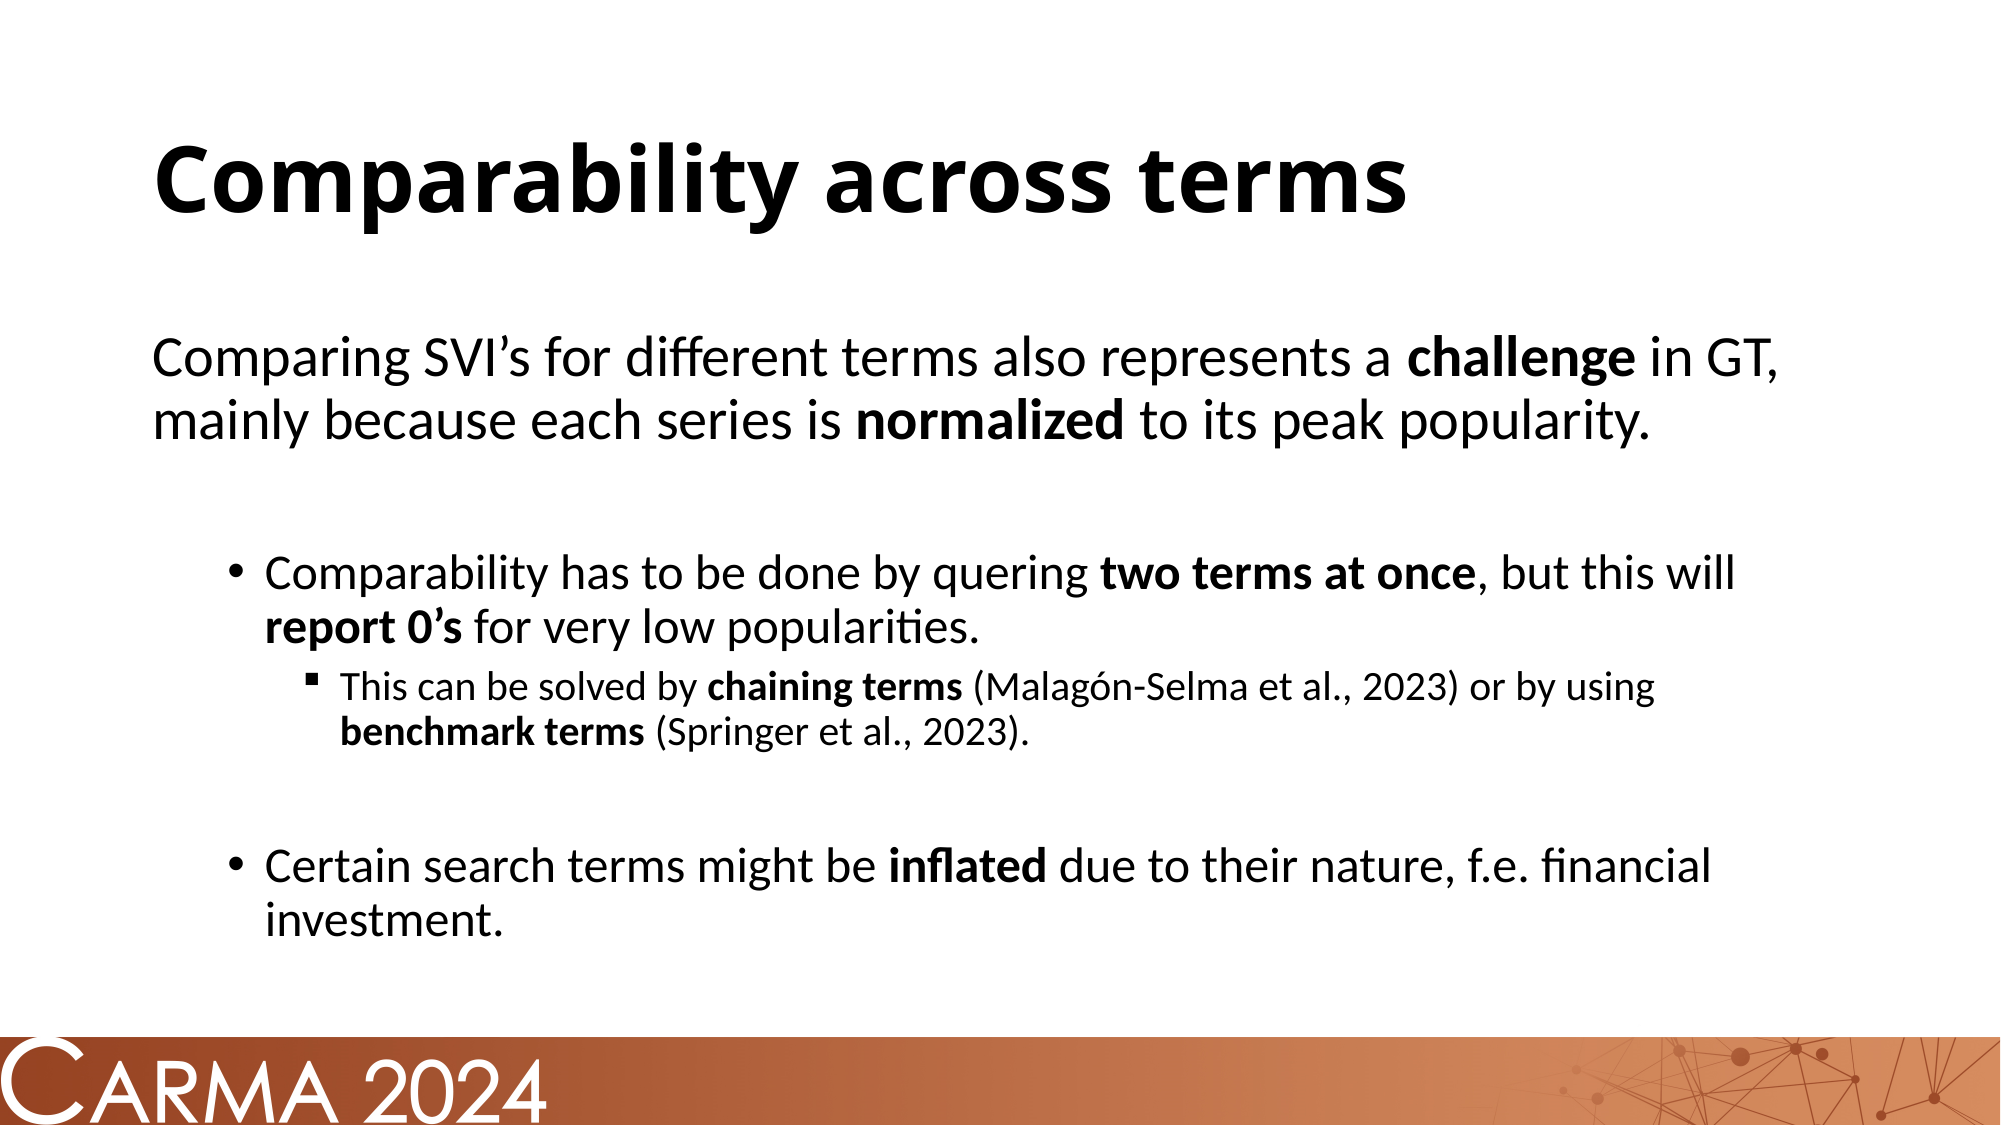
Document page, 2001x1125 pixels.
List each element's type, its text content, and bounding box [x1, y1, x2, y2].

list Comparing SVI’s for different terms also represents a challenge in GT, mainly because each series is normalized to its peak popularity. Comparability has to be done by quering two terms at once, but this will report 0’s for very low popularities. This can be solved by chaining terms (Malagón-Selma et al., 2023) or by using benchmark terms (Springer et al., 2023). Certain search terms might be inflated due to their nature, f.e. financial investment. [137, 318, 1863, 1014]
title Comparability across terms [137, 70, 1863, 296]
picture [0, 0, 2001, 1125]
